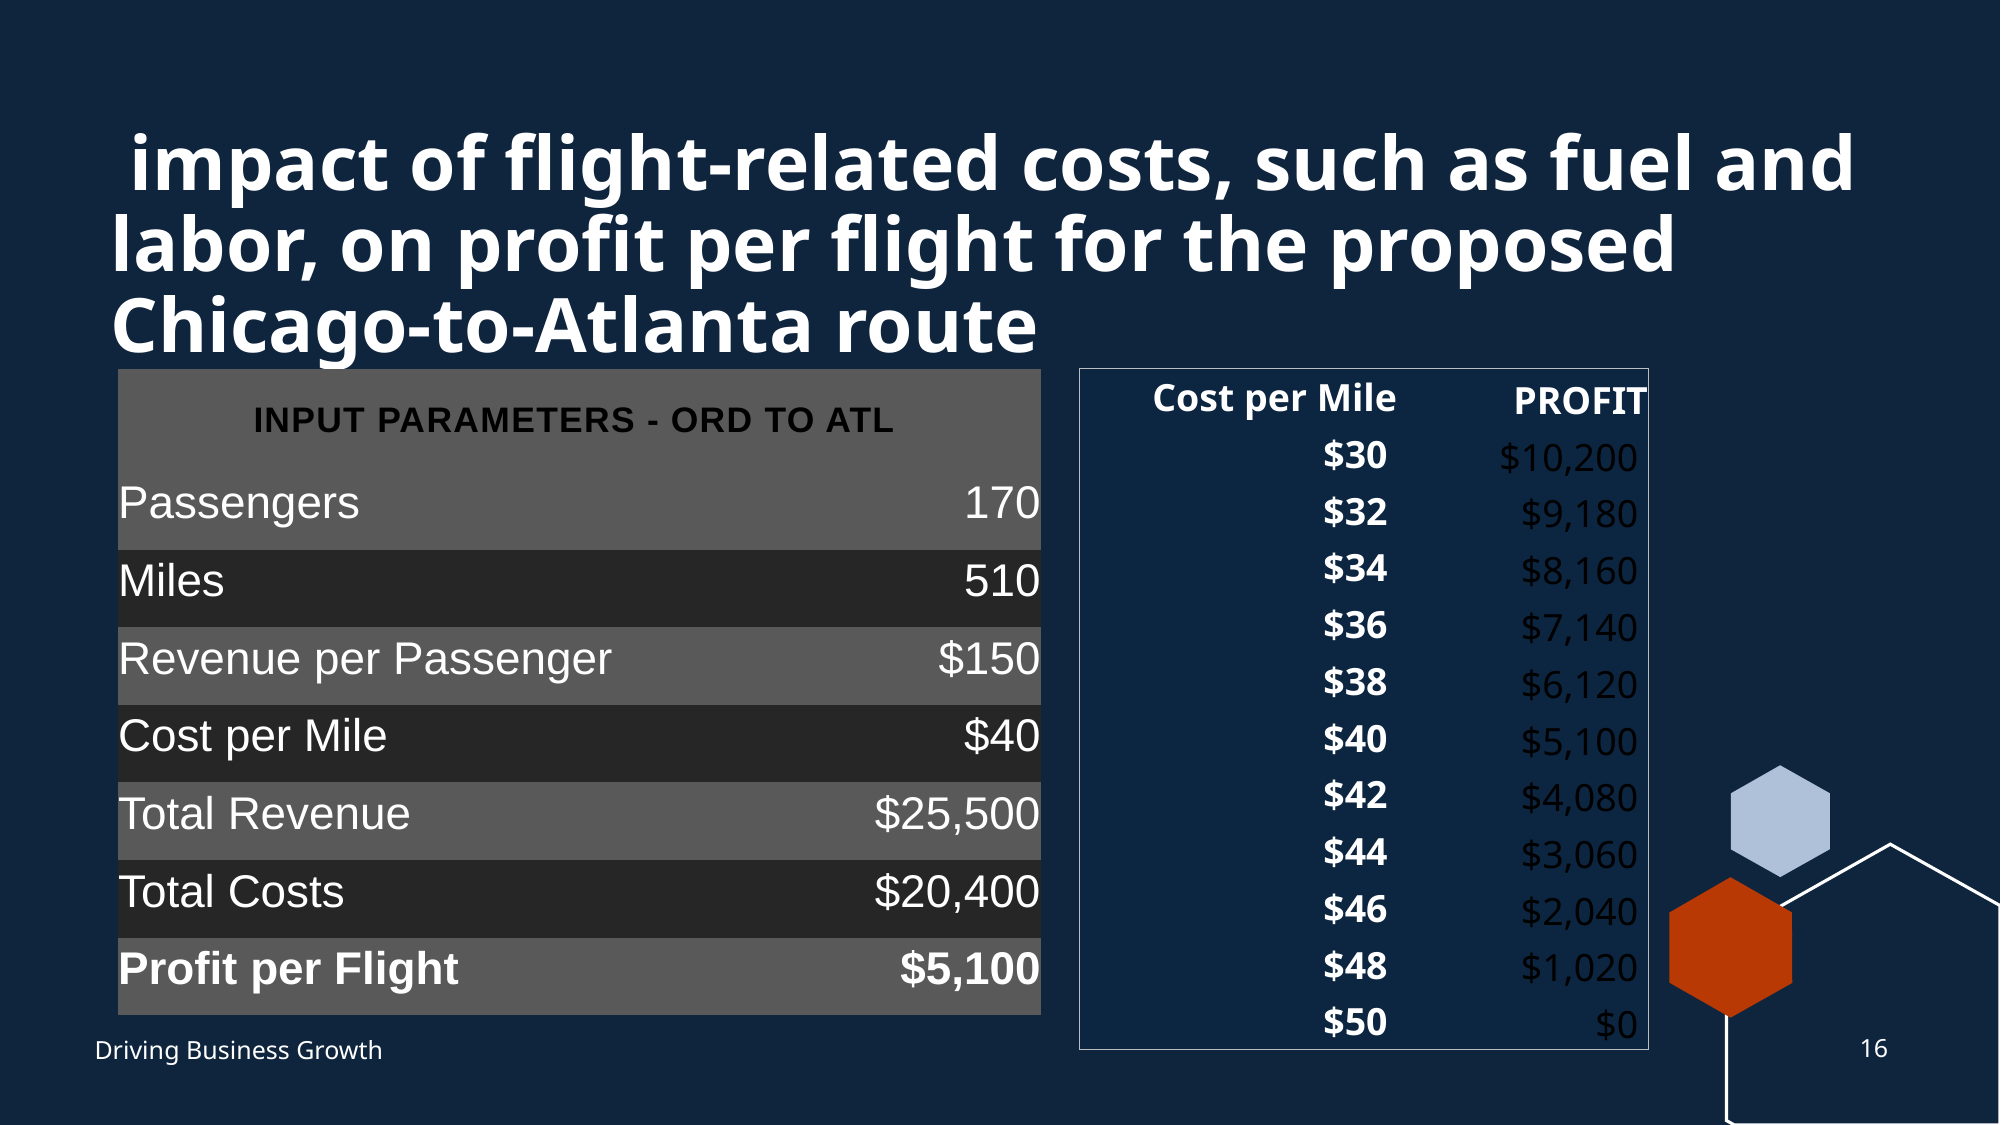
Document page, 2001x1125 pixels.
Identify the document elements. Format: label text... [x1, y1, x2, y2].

table_cell $32 [1080, 482, 1397, 539]
table_cell Profit per Flight [118, 938, 809, 1015]
table_cell Miles [118, 550, 809, 627]
table_header Cost per Mile [1080, 369, 1397, 425]
table_cell $46 [1080, 880, 1397, 936]
table_cell Total Costs [118, 860, 809, 938]
table_cell $48 [1080, 936, 1397, 993]
footer Driving Business Growth [79, 1020, 755, 1080]
table_cell Passengers [118, 472, 809, 550]
table_cell Cost per Mile [118, 705, 809, 782]
table_cell 170 [809, 472, 1041, 550]
table_cell $1,020 [1397, 936, 1648, 993]
table_cell $25,500 [809, 782, 1041, 860]
table_cell $40 [809, 705, 1041, 782]
table_cell $36 [1080, 596, 1397, 653]
table_cell $0 [1397, 993, 1648, 1049]
table_cell $4,080 [1397, 766, 1648, 823]
table_cell $44 [1080, 823, 1397, 880]
table_cell $5,100 [1397, 709, 1648, 766]
table_cell $7,140 [1397, 596, 1648, 653]
table_cell $50 [1080, 993, 1397, 1049]
text_box 16 [1836, 1019, 1912, 1080]
table_cell $42 [1080, 766, 1397, 823]
table_cell $2,040 [1397, 880, 1648, 936]
table_cell Revenue per Passenger [118, 627, 809, 705]
table_cell $5,100 [809, 938, 1041, 1015]
table_cell $6,120 [1397, 653, 1648, 709]
table_cell $30 [1080, 425, 1397, 482]
table_cell 510 [809, 550, 1041, 627]
table_header PROFIT [1397, 369, 1648, 425]
table_cell $3,060 [1397, 823, 1648, 880]
table_cell $8,160 [1397, 539, 1648, 596]
table_cell $9,180 [1397, 482, 1648, 539]
table_cell $20,400 [809, 860, 1041, 938]
table_header Input Parameters - ORD to ATL [118, 369, 1041, 472]
title impact of flight-related costs, such as fuel and labor, on profit per flight for the proposed Chicago-to-Atlanta route [95, 118, 1882, 352]
table_cell $10,200 [1397, 425, 1648, 482]
table_cell $150 [809, 627, 1041, 705]
table_cell Total Revenue [118, 782, 809, 860]
table_cell $40 [1080, 709, 1397, 766]
table_cell $34 [1080, 539, 1397, 596]
table_cell $38 [1080, 653, 1397, 709]
